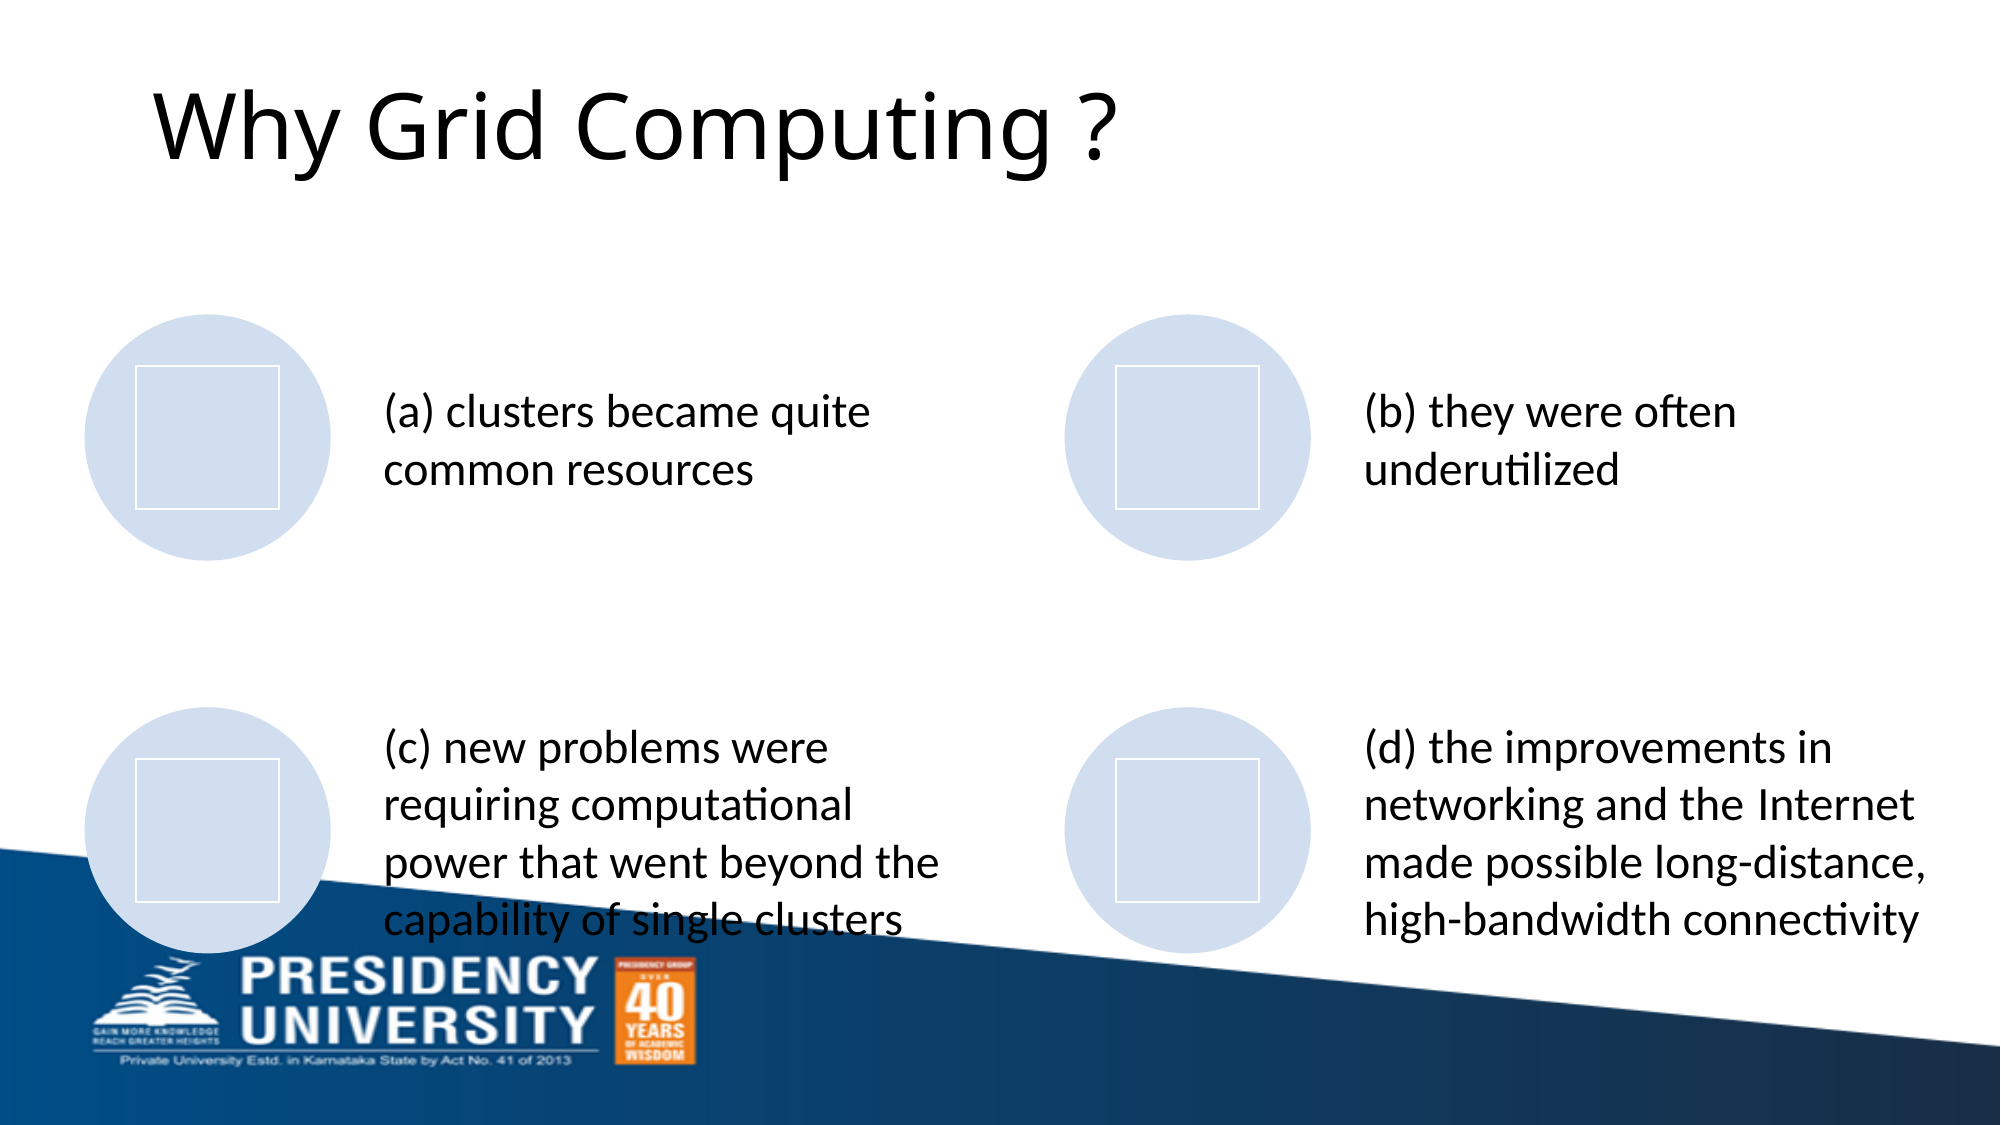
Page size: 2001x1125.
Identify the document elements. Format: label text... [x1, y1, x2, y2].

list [73, 202, 1955, 1066]
title Why Grid Computing ? [137, 59, 1863, 200]
picture [0, 845, 2000, 1125]
